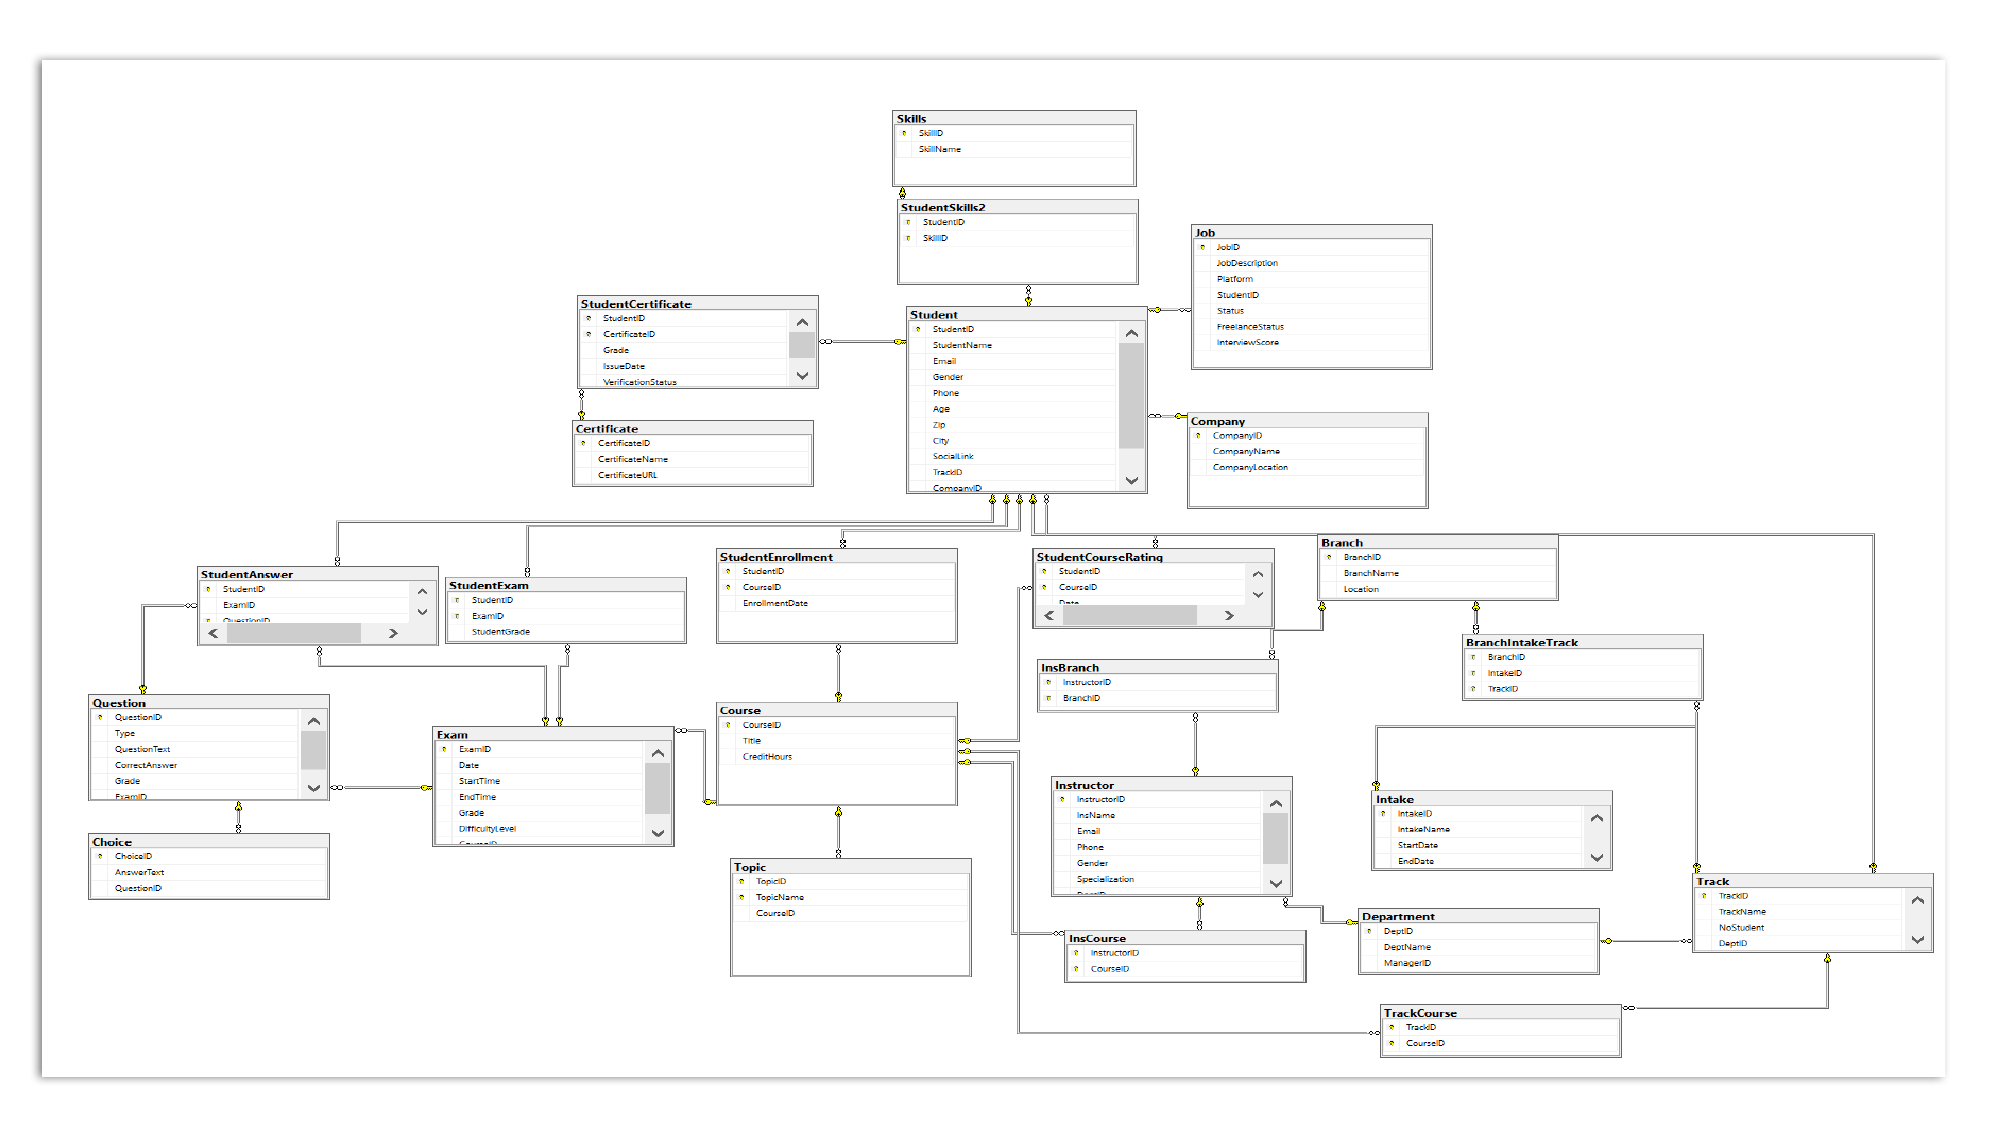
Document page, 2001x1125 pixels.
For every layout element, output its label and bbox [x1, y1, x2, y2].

picture [41, 60, 1946, 1078]
